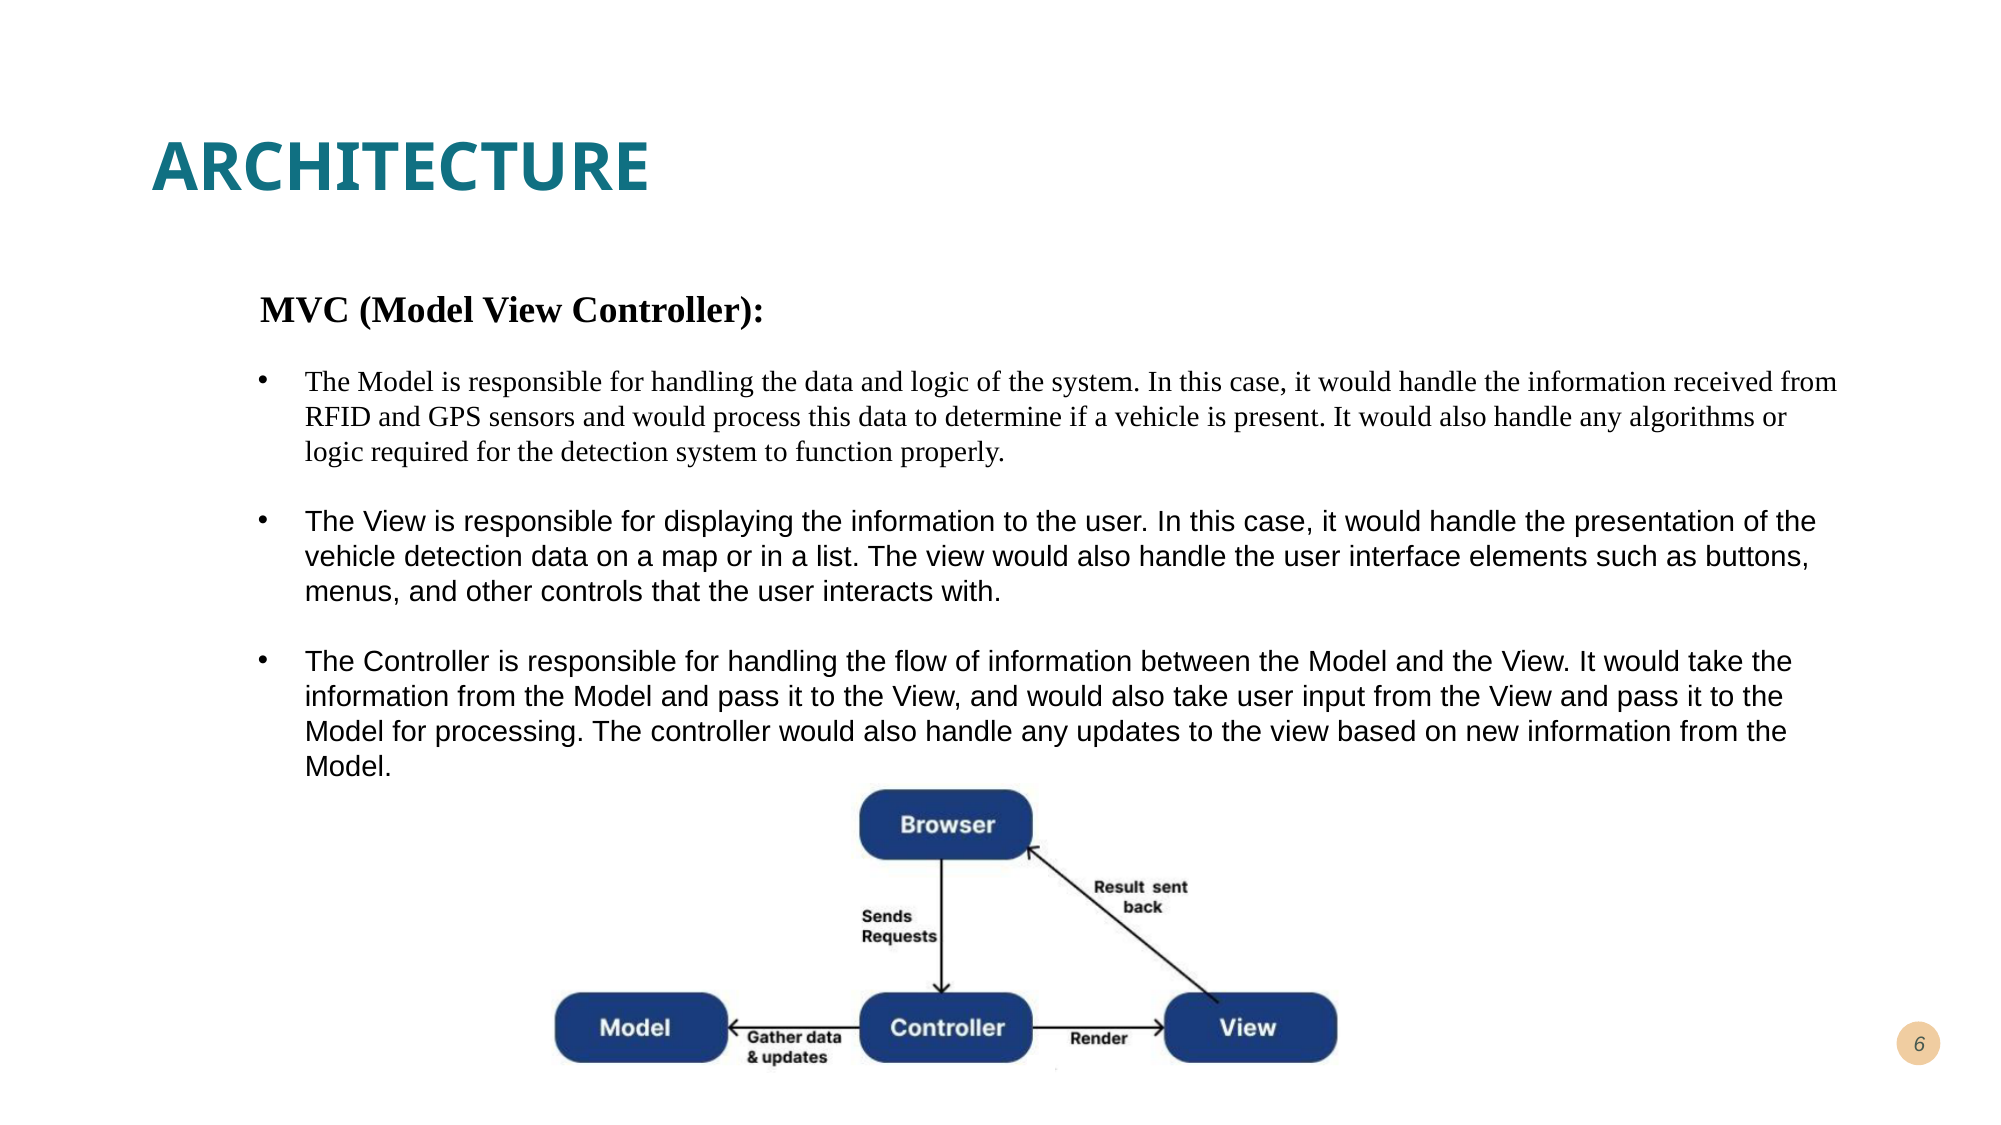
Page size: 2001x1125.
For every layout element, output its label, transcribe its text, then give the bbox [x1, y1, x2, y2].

slide_number 6 [1881, 1012, 1940, 1073]
title ARCHITECTURE [137, 59, 1863, 278]
text_box The Model is responsible for handling the data and logic of the system. In this case, it would handle the information received from RFID and GPS sensors and would process this data to determine if a vehicle is present. It would also handle any algorithms or logic required for the detection system to function properly. The View is responsible for displaying the information to the user. In this case, it would handle the presentation of the vehicle detection data on a map or in a list. The view would also handle the user interface elements such as buttons, menus, and other controls that the user interacts with. The Controller is responsible for handling the flow of information between the Model and the View. It would take the information from the Model and pass it to the View, and would also take user input from the View and pass it to the Model for processing. The controller would also handle any updates to the view based on new information from the Model. [243, 354, 1863, 825]
text_box MVC (Model View Controller): [245, 277, 781, 337]
picture [461, 771, 1437, 1073]
